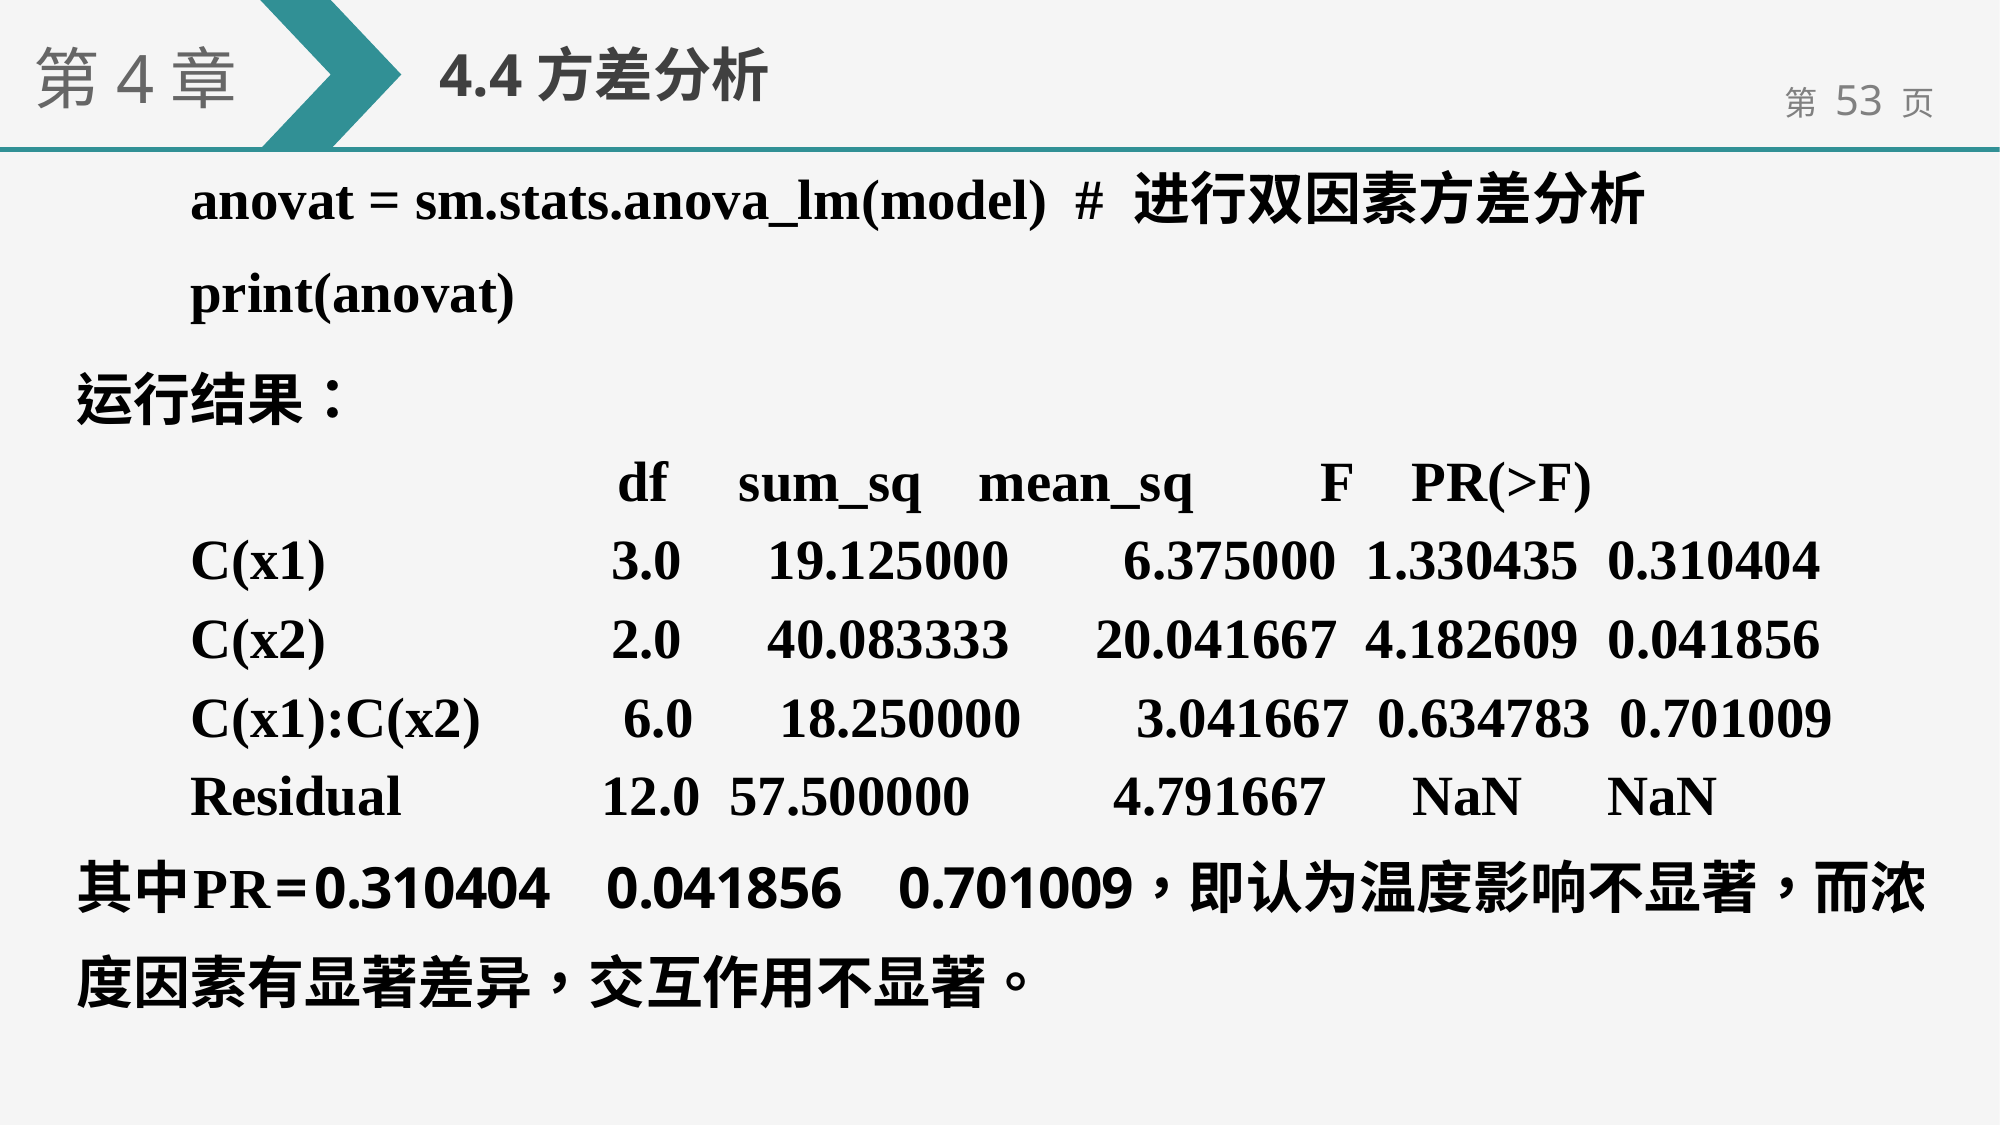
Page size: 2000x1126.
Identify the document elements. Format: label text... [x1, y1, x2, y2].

text_box 第4章 [19, 29, 253, 125]
text_box [258, 0, 403, 148]
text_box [75, 157, 1924, 1030]
text_box 4.4方差分析 [424, 31, 1366, 116]
